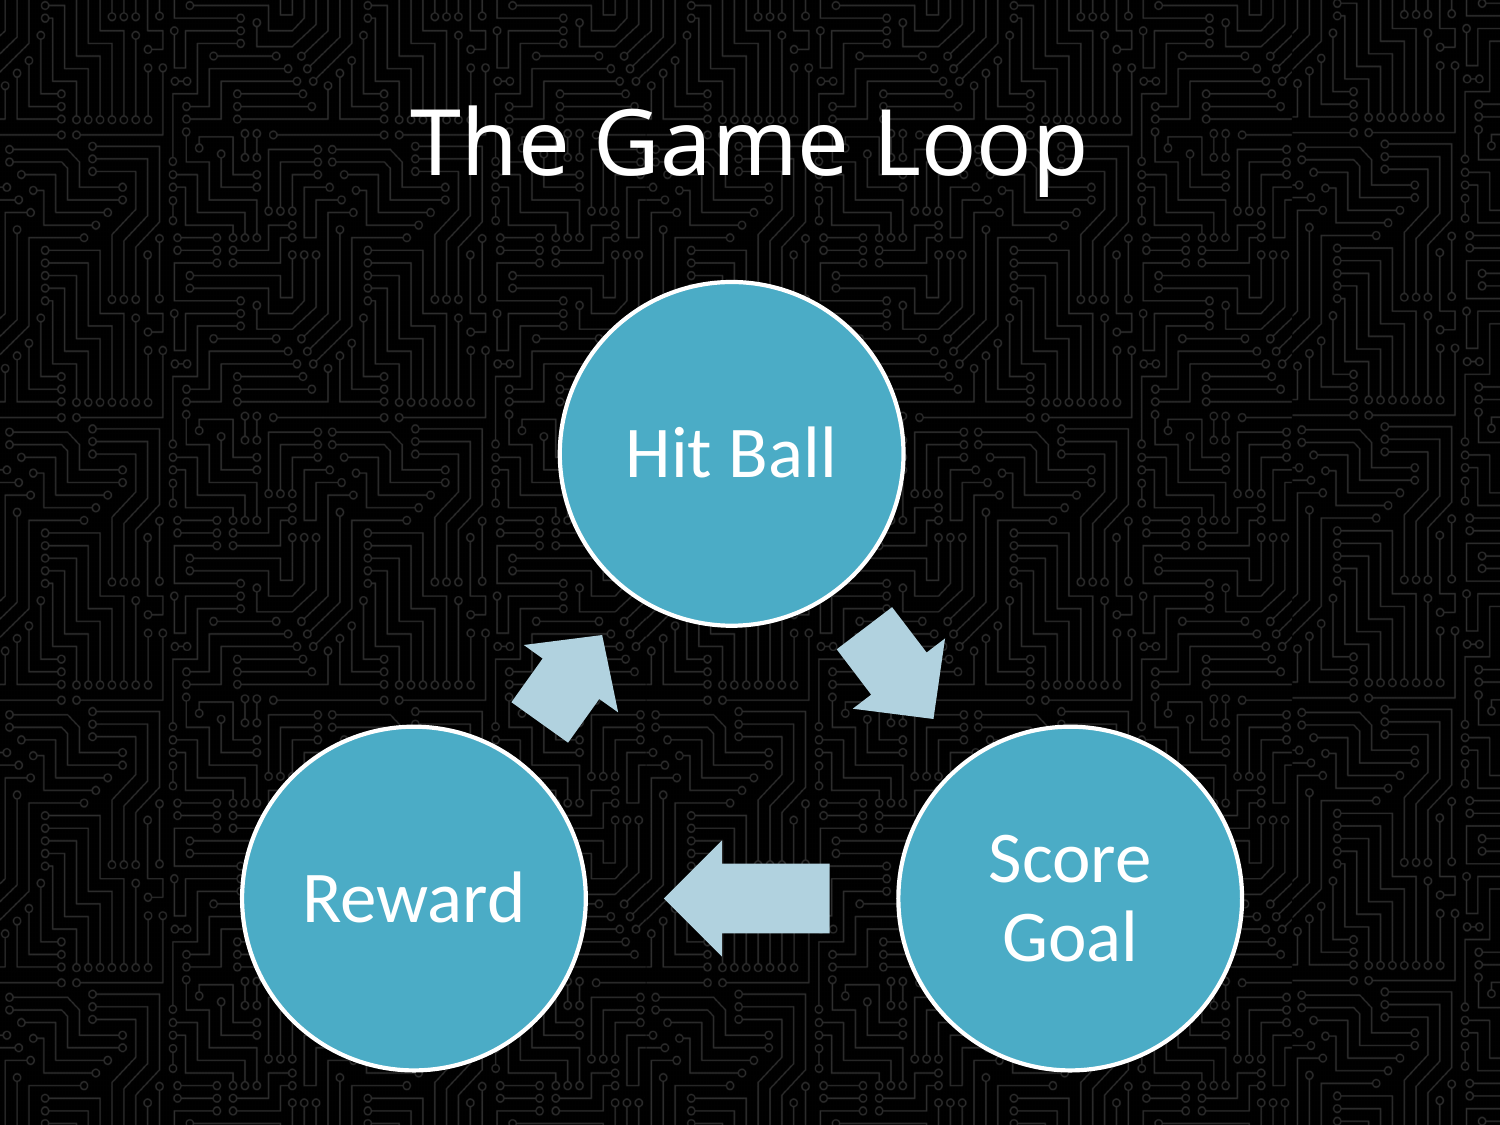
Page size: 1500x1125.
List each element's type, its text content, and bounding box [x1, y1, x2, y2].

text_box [241, 278, 1243, 1071]
title The Game Loop [75, 45, 1425, 233]
picture [0, 0, 1500, 1125]
